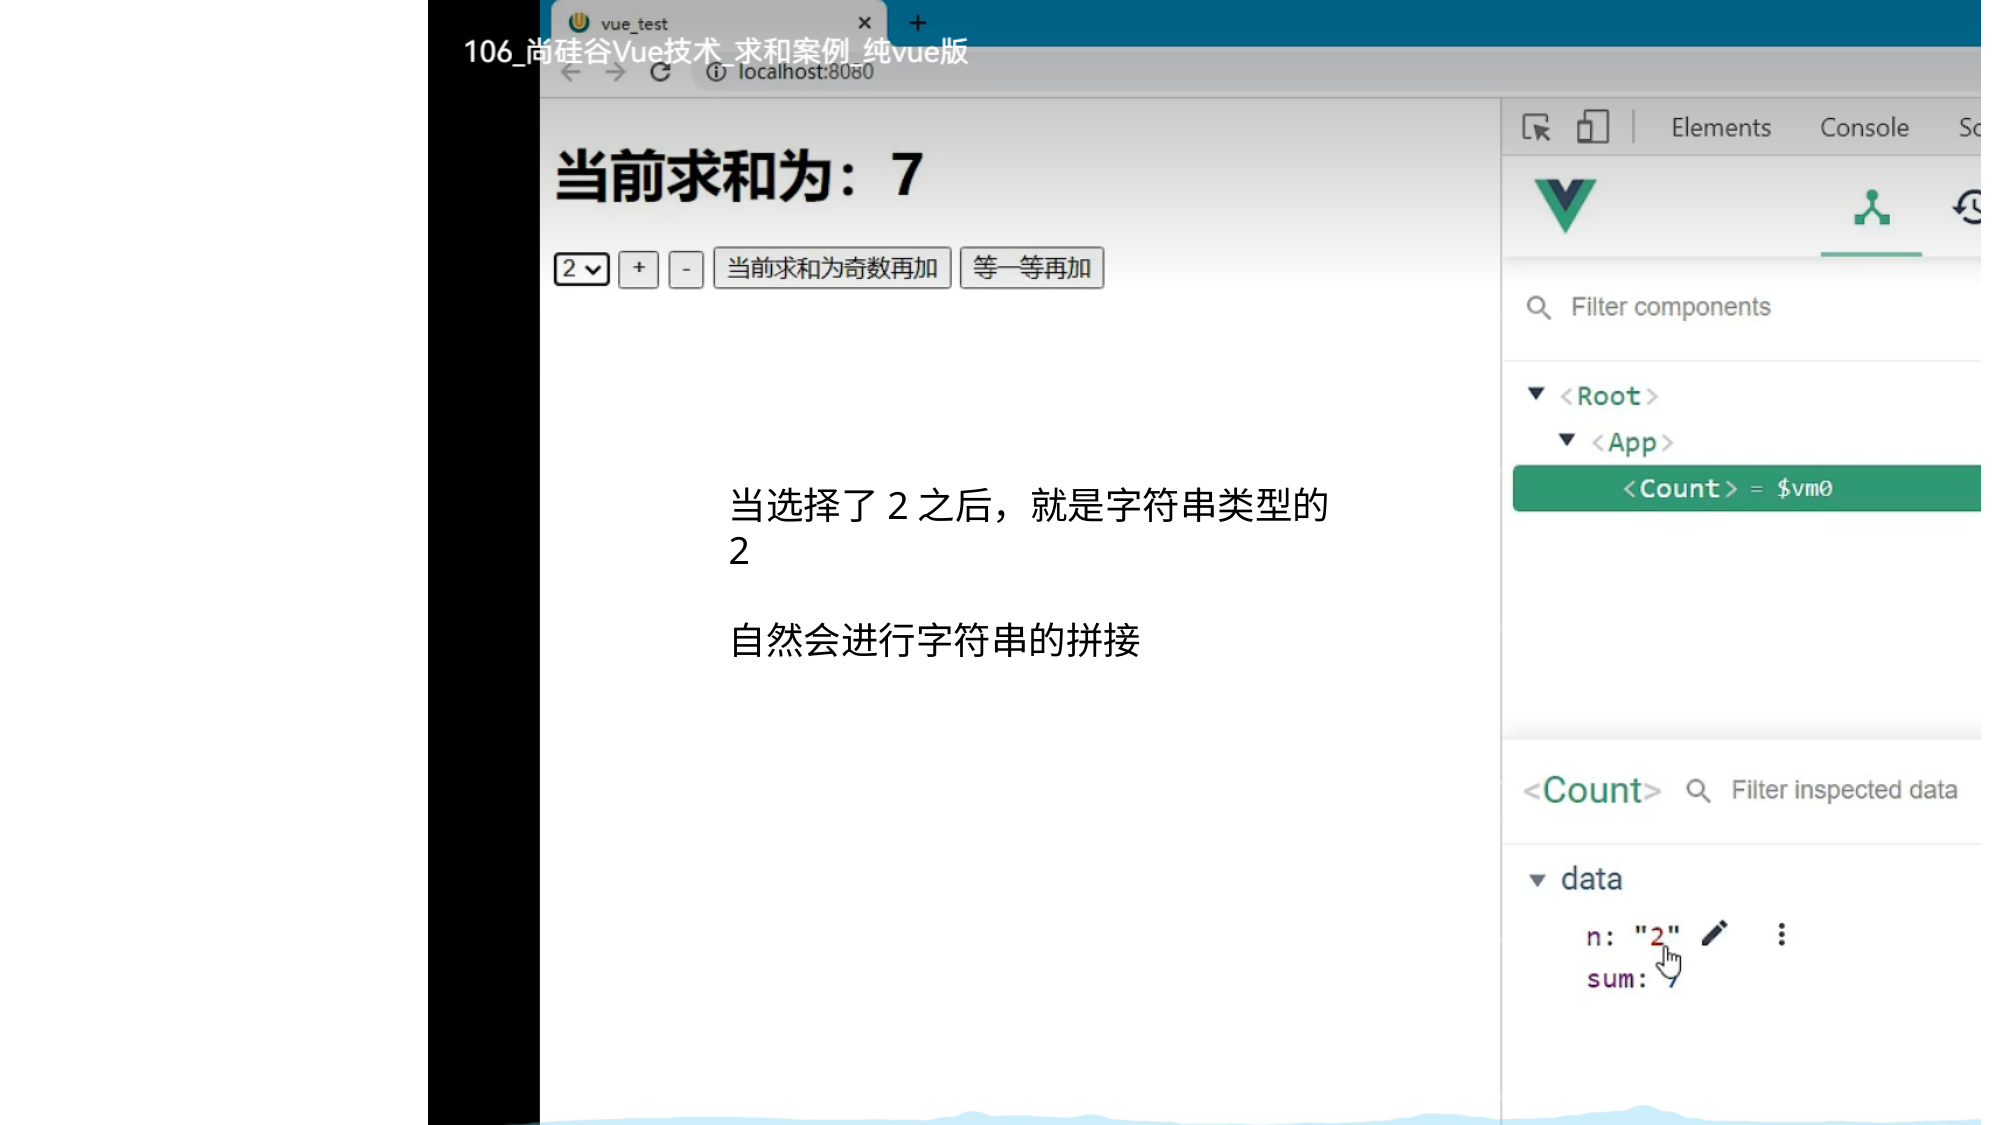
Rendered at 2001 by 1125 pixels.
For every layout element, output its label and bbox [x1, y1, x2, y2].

picture [428, 0, 1981, 1125]
picture [914, 16, 921, 29]
